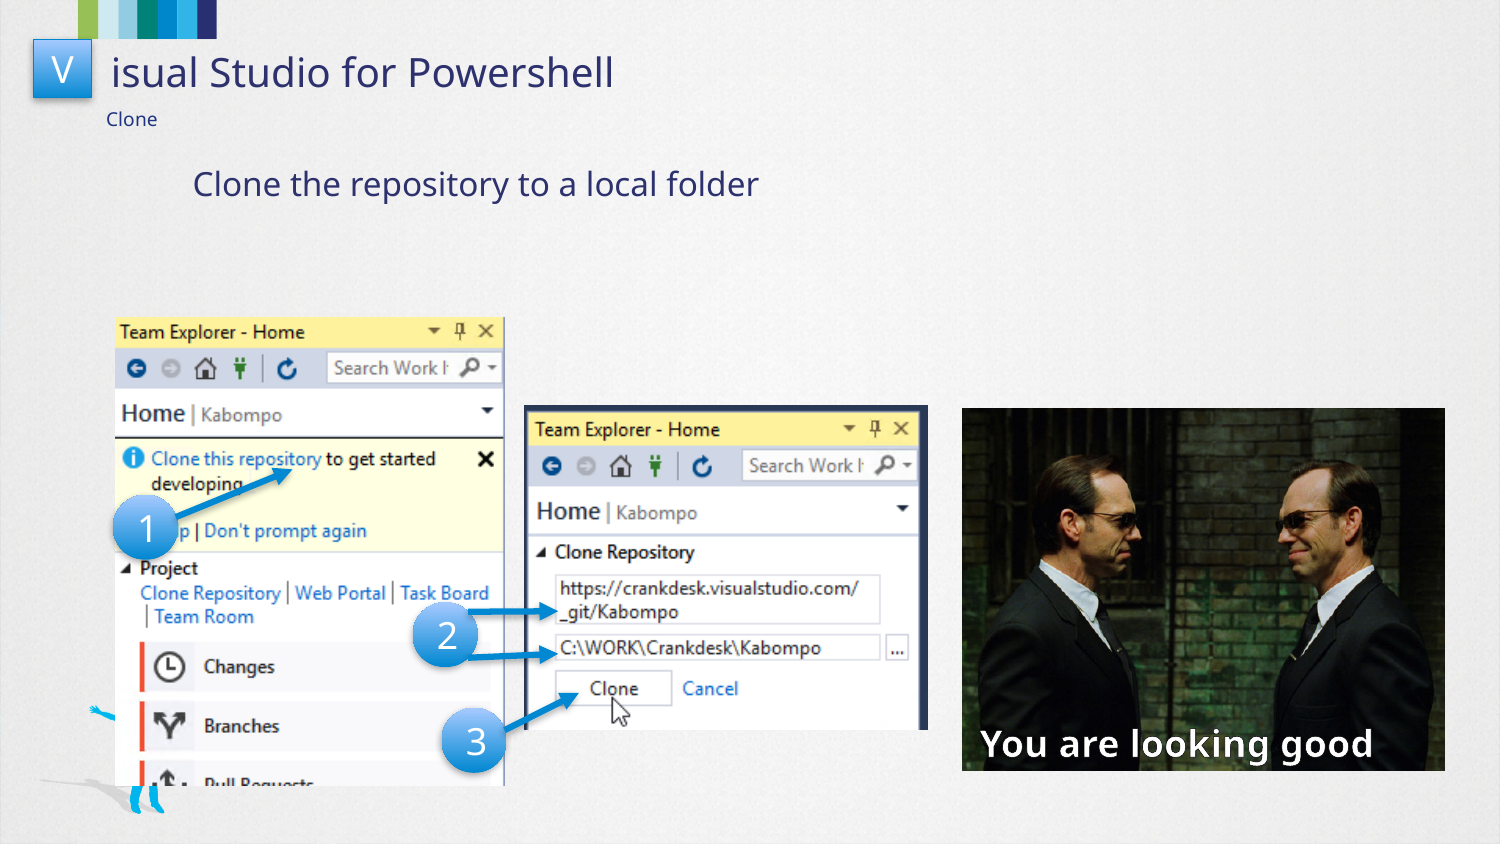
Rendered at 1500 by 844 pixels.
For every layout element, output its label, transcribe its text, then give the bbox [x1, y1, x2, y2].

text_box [412, 405, 928, 774]
title isual Studio for Powershell [95, 39, 1063, 103]
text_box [962, 407, 1446, 774]
subtitle Clone [89, 103, 1034, 138]
picture [0, 0, 1500, 844]
text_box V [33, 39, 92, 98]
list Clone the repository to a local folder [175, 155, 1462, 786]
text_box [112, 316, 505, 787]
